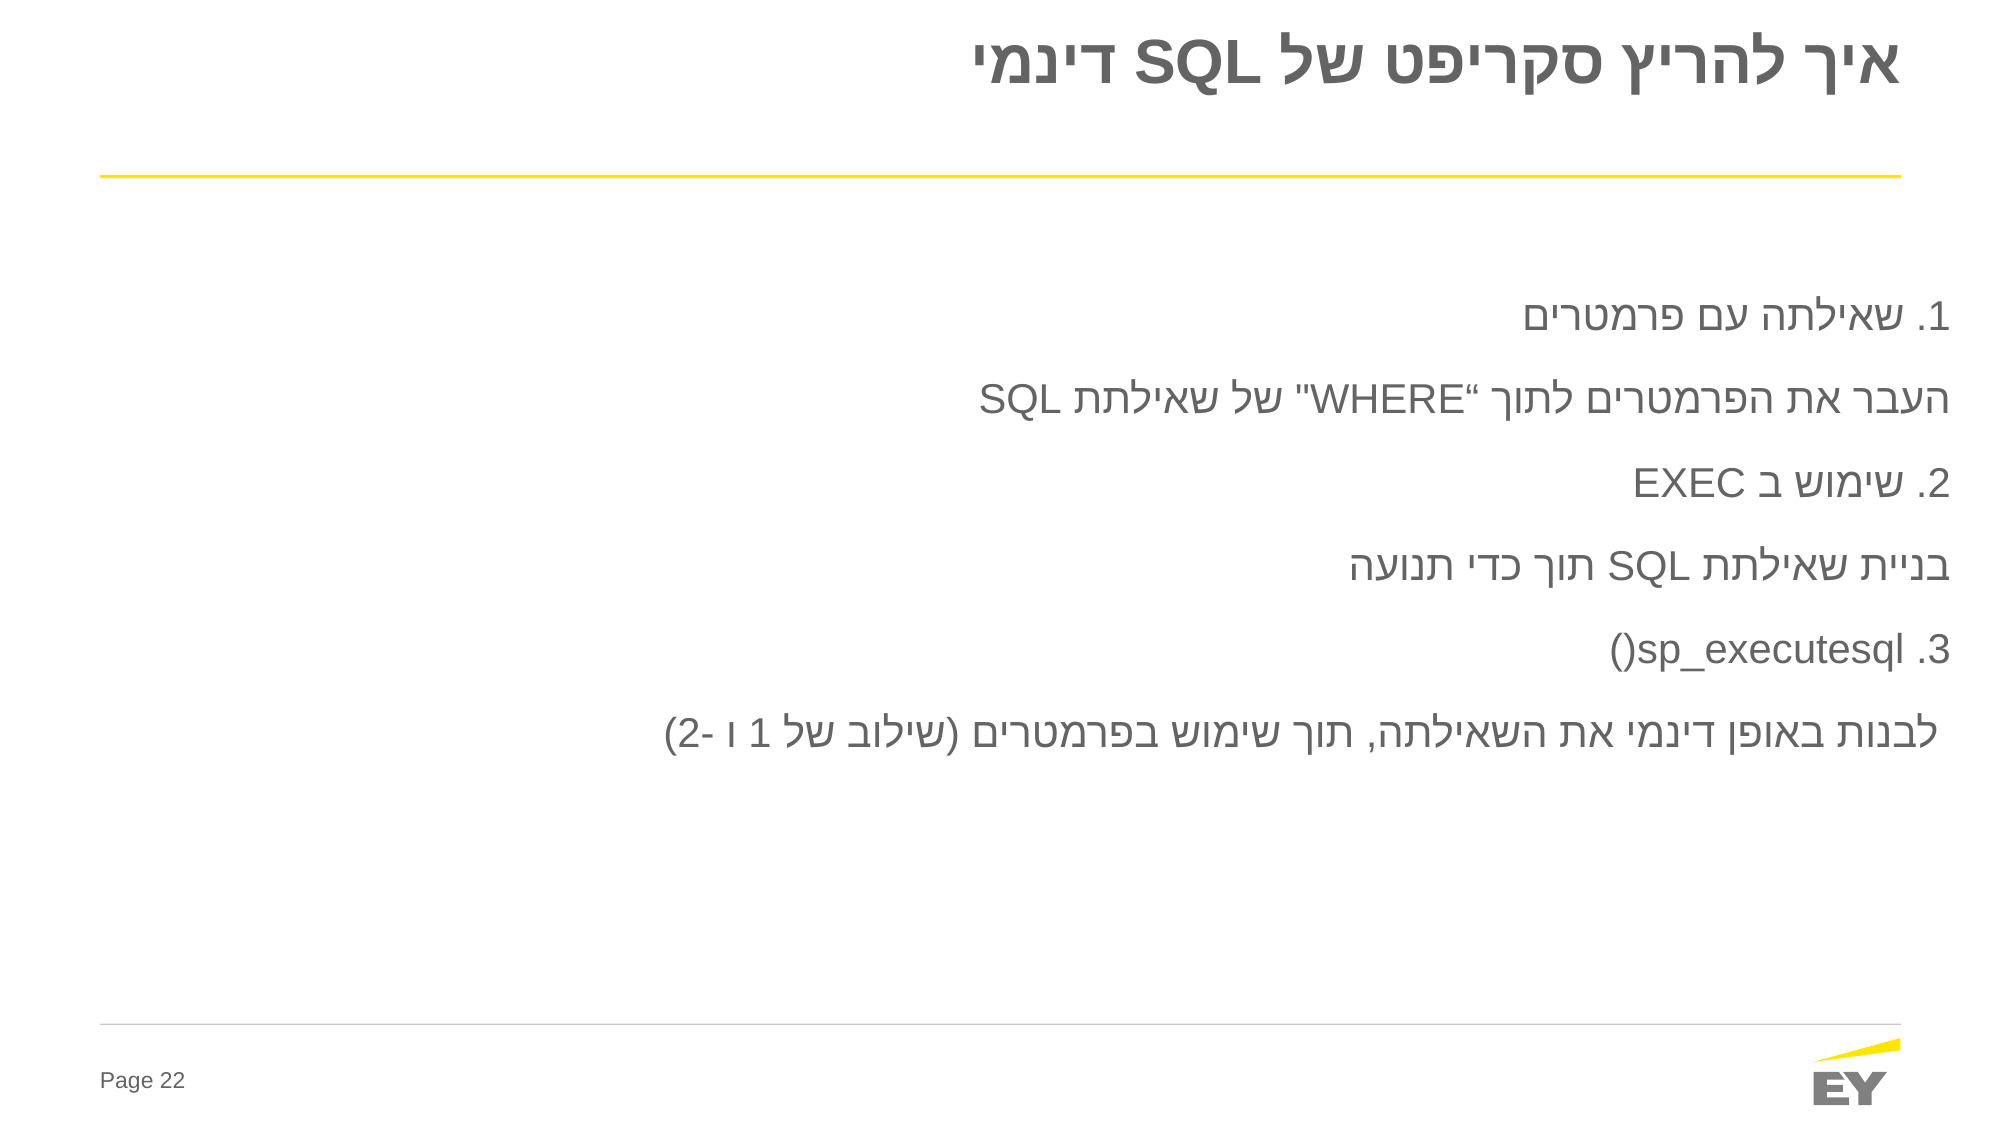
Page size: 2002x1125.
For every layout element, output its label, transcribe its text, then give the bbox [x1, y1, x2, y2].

text_box [121, 238, 1926, 971]
text_box 1. שאילתה עם פרמטרים העבר את הפרמטרים לתוך “WHERE" של שאילתת SQL 2. שימוש ב EXEC בניית שאילתת SQL תוך כדי תנועה 3. sp_executesql() לבנות באופן דינמי את השאילתה, תוך שימוש בפרמטרים (שילוב של 1 ו -2) [146, 263, 1951, 996]
title איך להריץ סקריפט של SQL דינמי [100, 33, 1902, 175]
text_box [123, 971, 1929, 1030]
